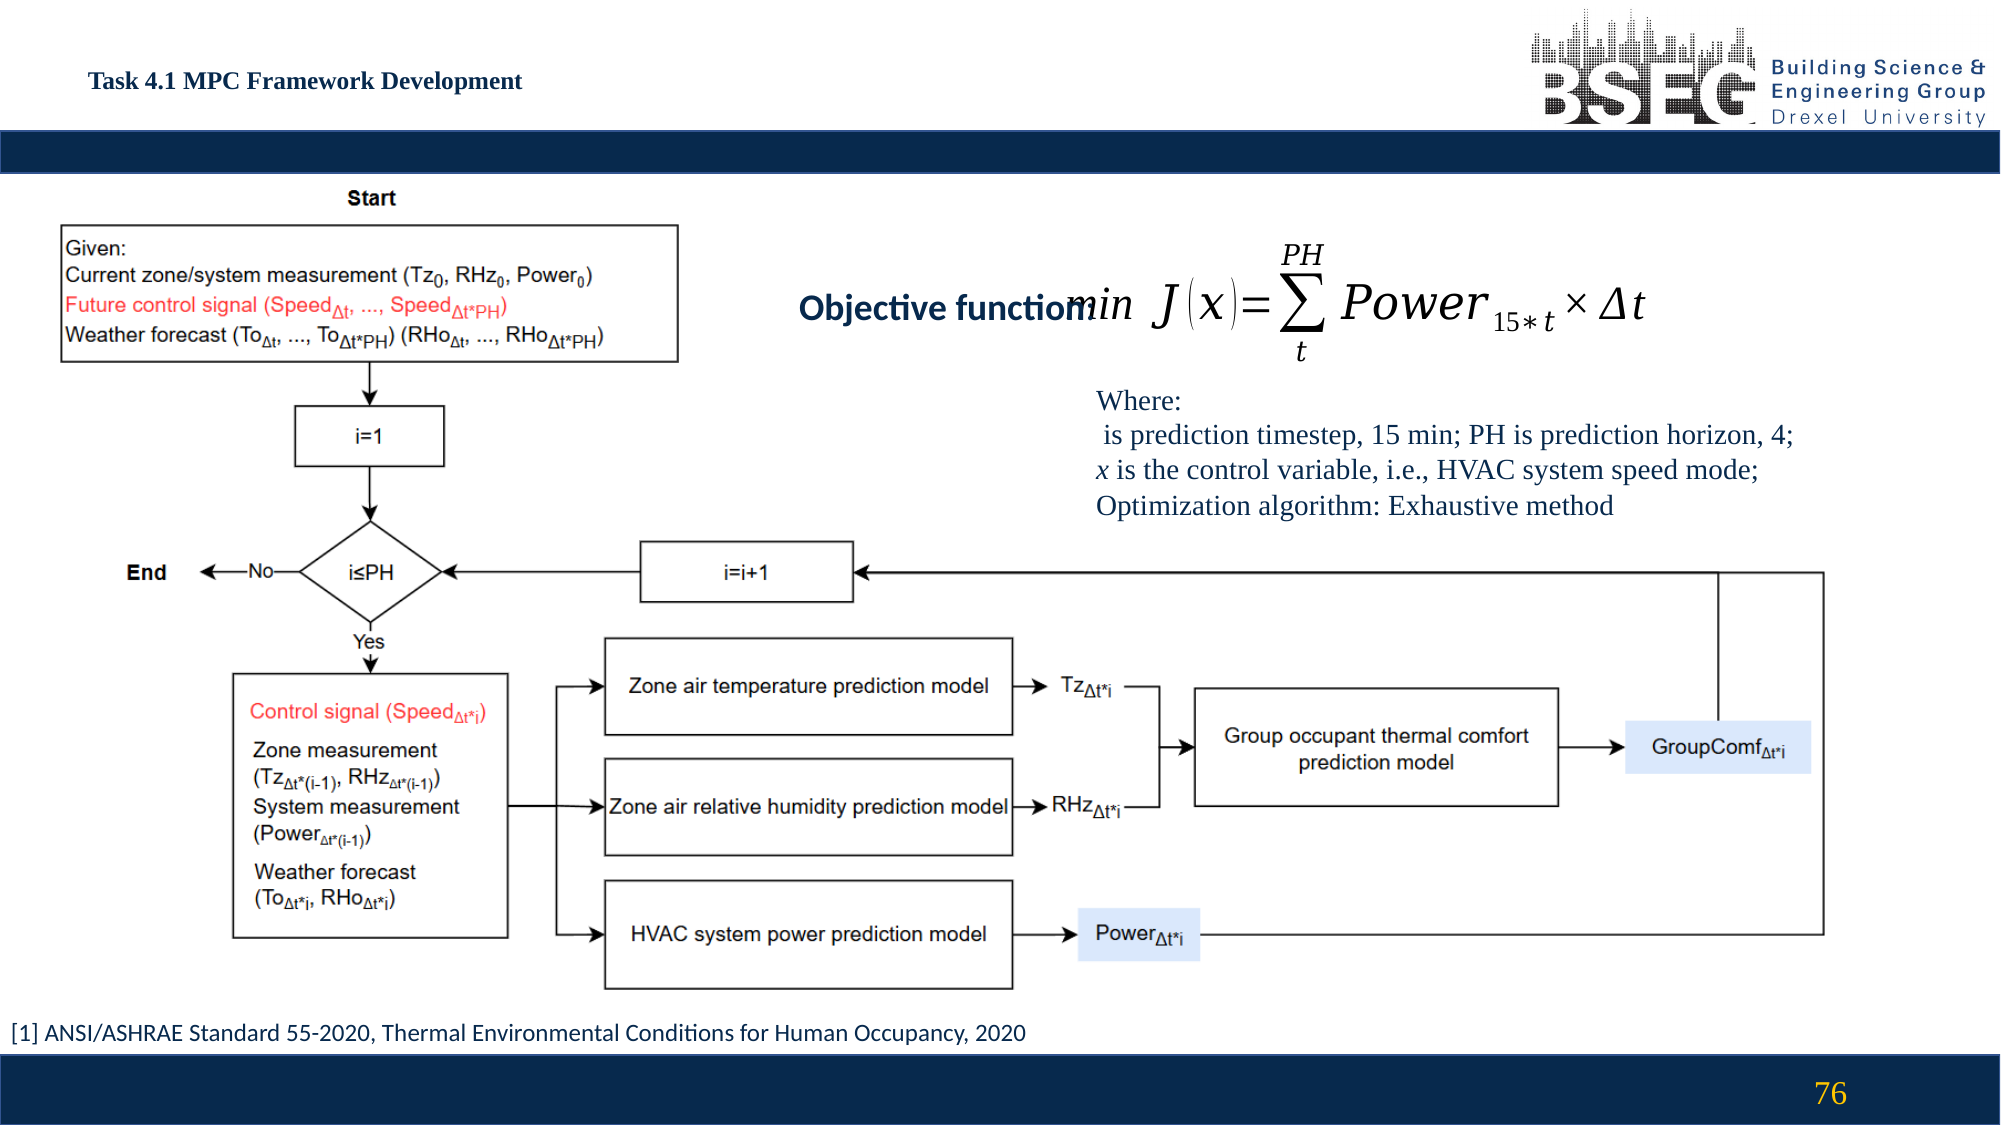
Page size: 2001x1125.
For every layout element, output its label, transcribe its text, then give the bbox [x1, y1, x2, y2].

picture [1524, 7, 1994, 129]
title Task 4.1 MPC Framework Development [72, 59, 1863, 103]
text_box [1] ANSI/ASHRAE Standard 55-2020, Thermal Environmental Conditions for Human Occupancy, 2020 [0, 1009, 2000, 1055]
slide_number 76 [1412, 1060, 1863, 1121]
picture [48, 189, 1839, 1001]
